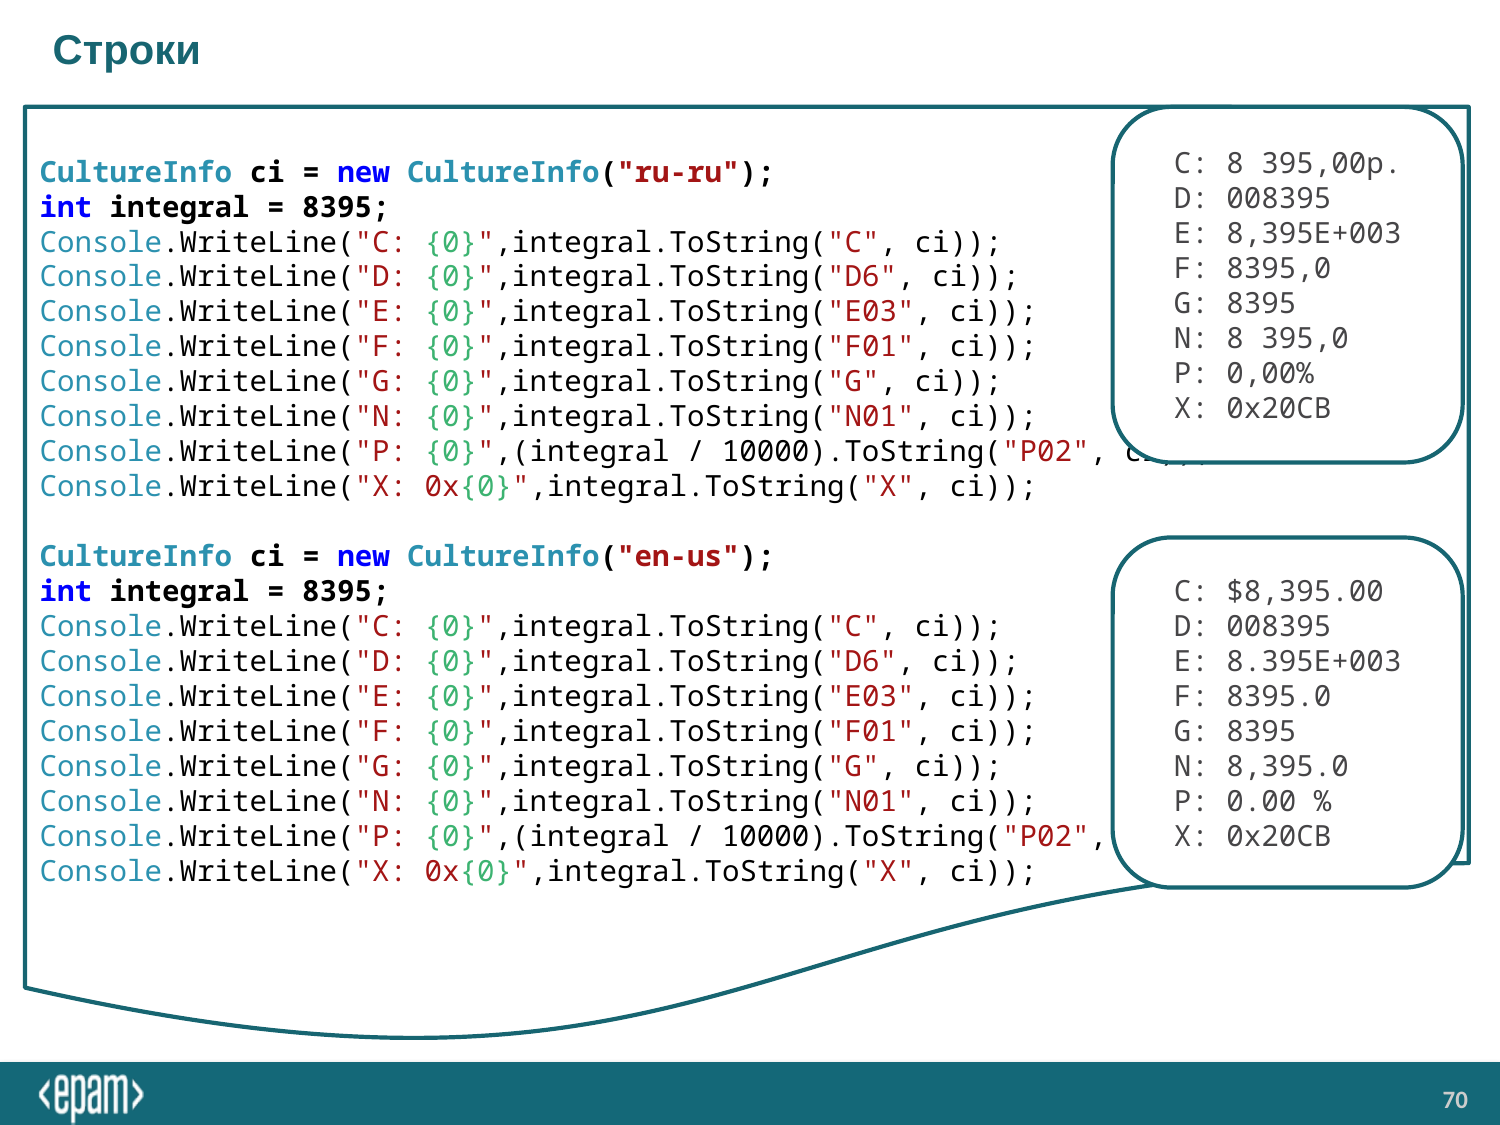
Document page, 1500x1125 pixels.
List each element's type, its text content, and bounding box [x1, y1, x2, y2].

title Строки [0, 0, 1500, 95]
text_box CultureInfo ci = new CultureInfo("ru-ru"); int integral = 8395; Console.WriteLine("C: {0}",integral.ToString("C", ci)); Console.WriteLine("D: {0}",integral.ToString("D6", ci)); Console.WriteLine("E: {0}",integral.ToString("E03", ci)); Console.WriteLine("F: {0}",integral.ToString("F01", ci)); Console.WriteLine("G: {0}",integral.ToString("G", ci)); Console.WriteLine("N: {0}",integral.ToString("N01", ci)); Console.WriteLine("P: {0}",(integral / 10000).ToString("P02", ci)); Console.WriteLine("X: 0x{0}",integral.ToString("X", ci)); CultureInfo ci = new CultureInfo("en-us"); int integral = 8395; Console.WriteLine("C: {0}",integral.ToString("C", ci)); Console.WriteLine("D: {0}",integral.ToString("D6", ci)); Console.WriteLine("E: {0}",integral.ToString("E03", ci)); Console.WriteLine("F: {0}",integral.ToString("F01", ci)); Console.WriteLine("G: {0}",integral.ToString("G", ci)); Console.WriteLine("N: {0}",integral.ToString("N01", ci)); Console.WriteLine("P: {0}",(integral / 10000).ToString("P02", ci)); Console.WriteLine("X: 0x{0}",integral.ToString("X", ci)); [22, 104, 1471, 1040]
text_box C: 8 395,00р. D: 008395 E: 8,395E+003 F: 8395,0 G: 8395 N: 8 395,0 P: 0,00% X: 0x20CB [1110, 104, 1465, 465]
picture [38, 1074, 144, 1125]
text_box C: $8,395.00 D: 008395 E: 8.395E+003 F: 8395.0 G: 8395 N: 8,395.0 P: 0.00 % X: 0x20CB [1110, 535, 1465, 890]
